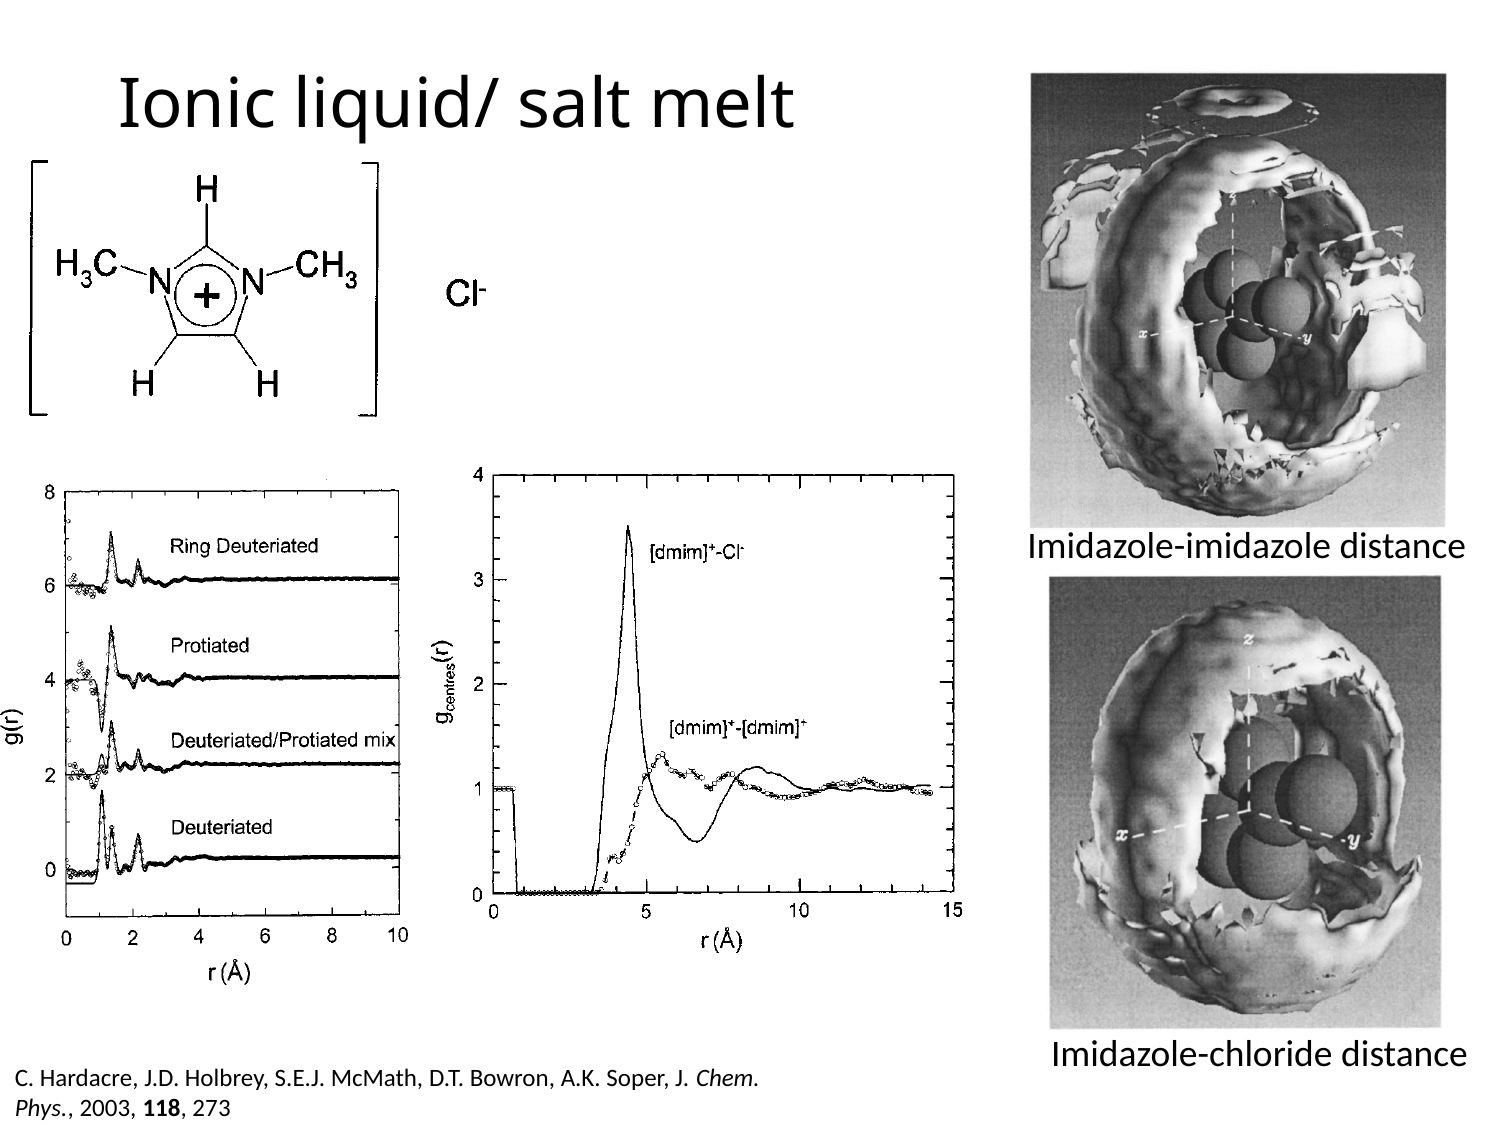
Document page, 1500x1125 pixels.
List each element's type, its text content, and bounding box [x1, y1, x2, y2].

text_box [1033, 572, 1486, 1083]
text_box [1009, 64, 1485, 575]
picture [430, 467, 962, 953]
title Ionic liquid/ salt melt [103, 59, 1397, 150]
picture [0, 479, 408, 985]
picture [29, 160, 486, 417]
text_box C. Hardacre, J.D. Holbrey, S.E.J. McMath, D.T. Bowron, A.K. Soper, J. Chem. Phys., 2003, 118, 273 [0, 1053, 821, 1125]
